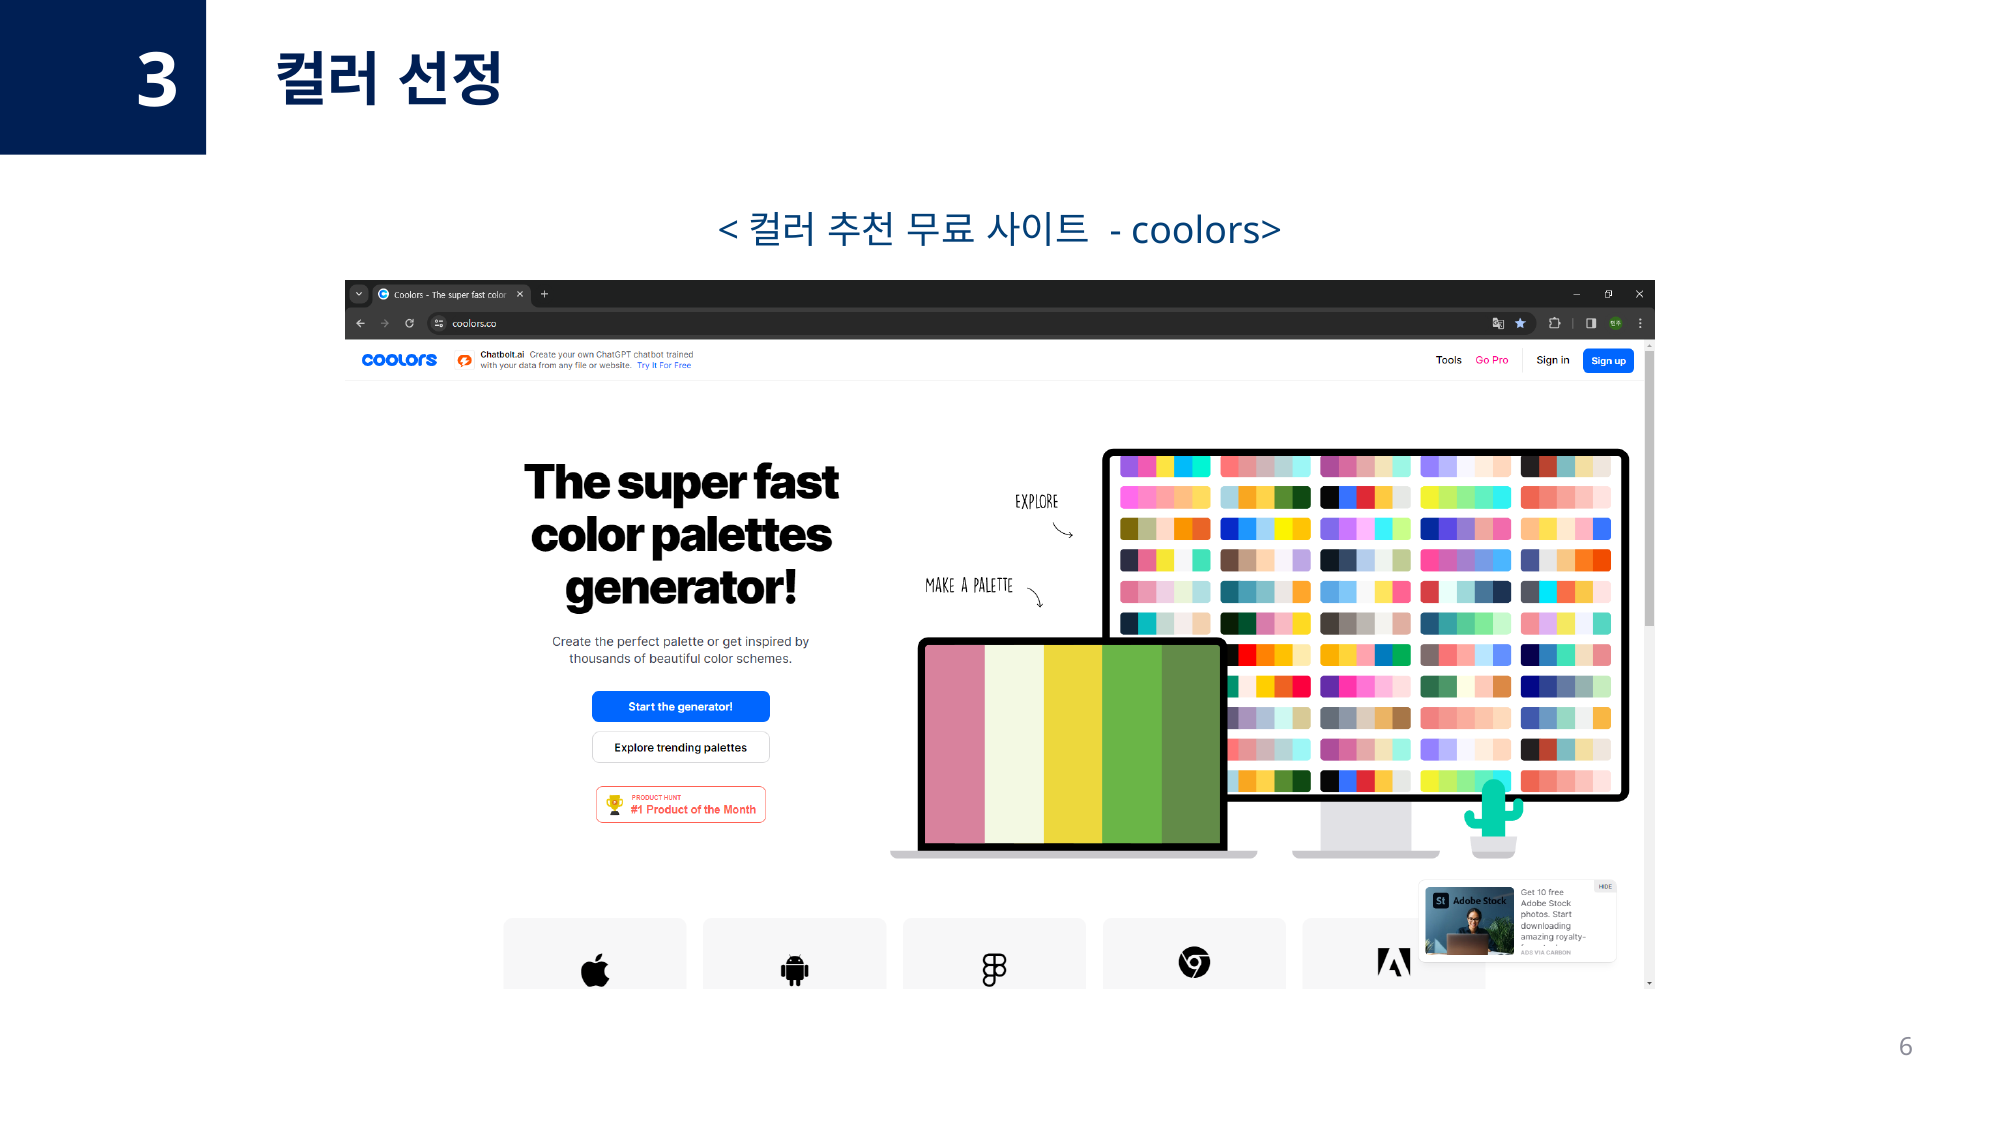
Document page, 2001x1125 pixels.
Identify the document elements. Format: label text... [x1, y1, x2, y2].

picture [345, 280, 1655, 989]
text_box 컬러 선정 [259, 34, 520, 120]
text_box [0, 0, 207, 156]
text_box <컬러 추천 무료 사이트 - coolors> [702, 198, 1298, 259]
slide_number 6 [1478, 1017, 1929, 1078]
text_box 3 [121, 24, 195, 129]
